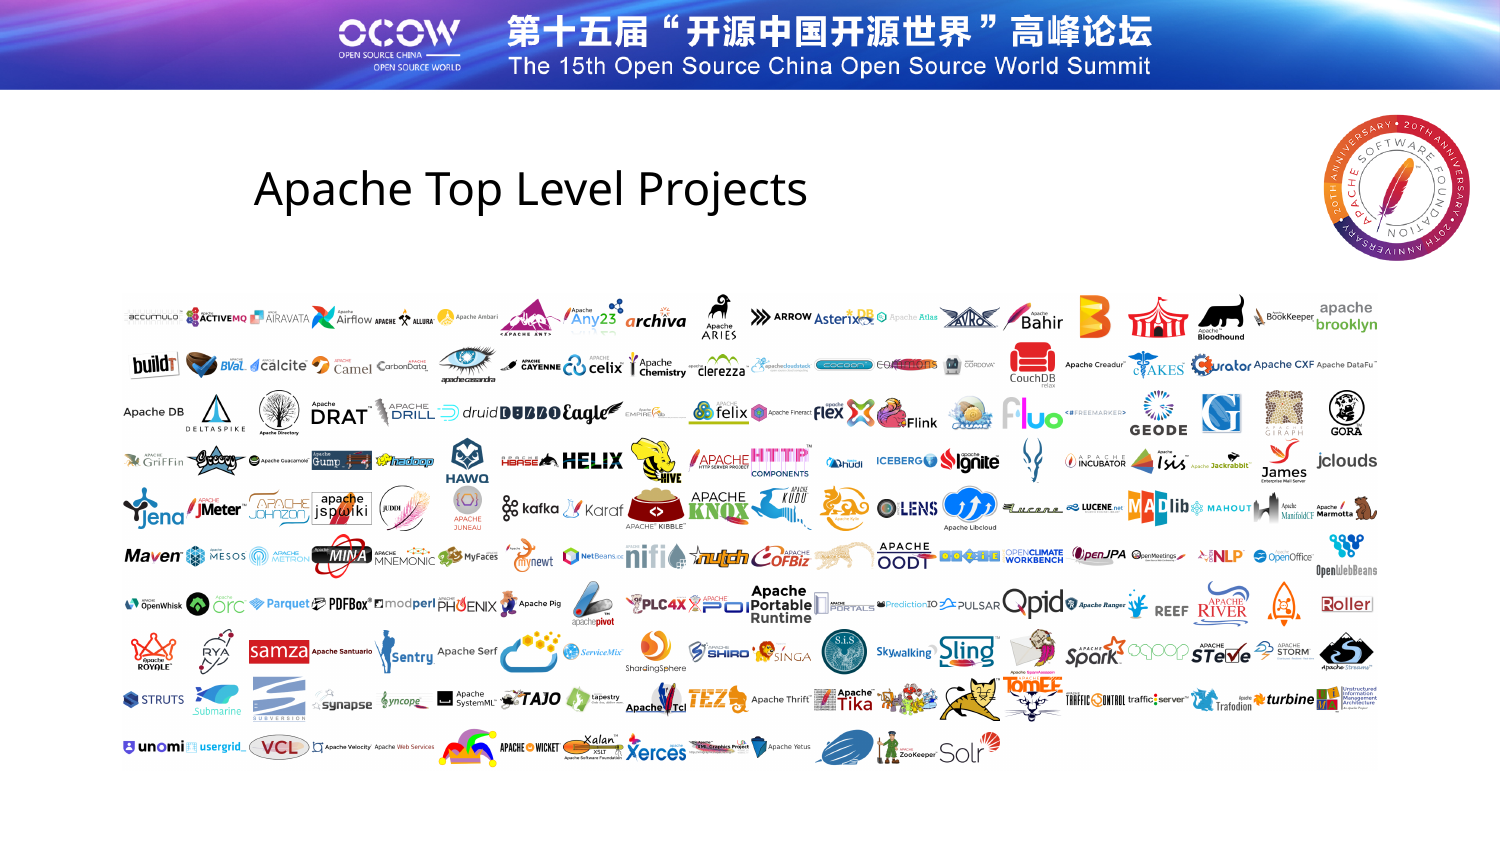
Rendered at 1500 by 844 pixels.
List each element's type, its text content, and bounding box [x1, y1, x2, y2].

picture [0, 0, 1500, 844]
text_box Apache Top Level Projects [246, 152, 817, 222]
